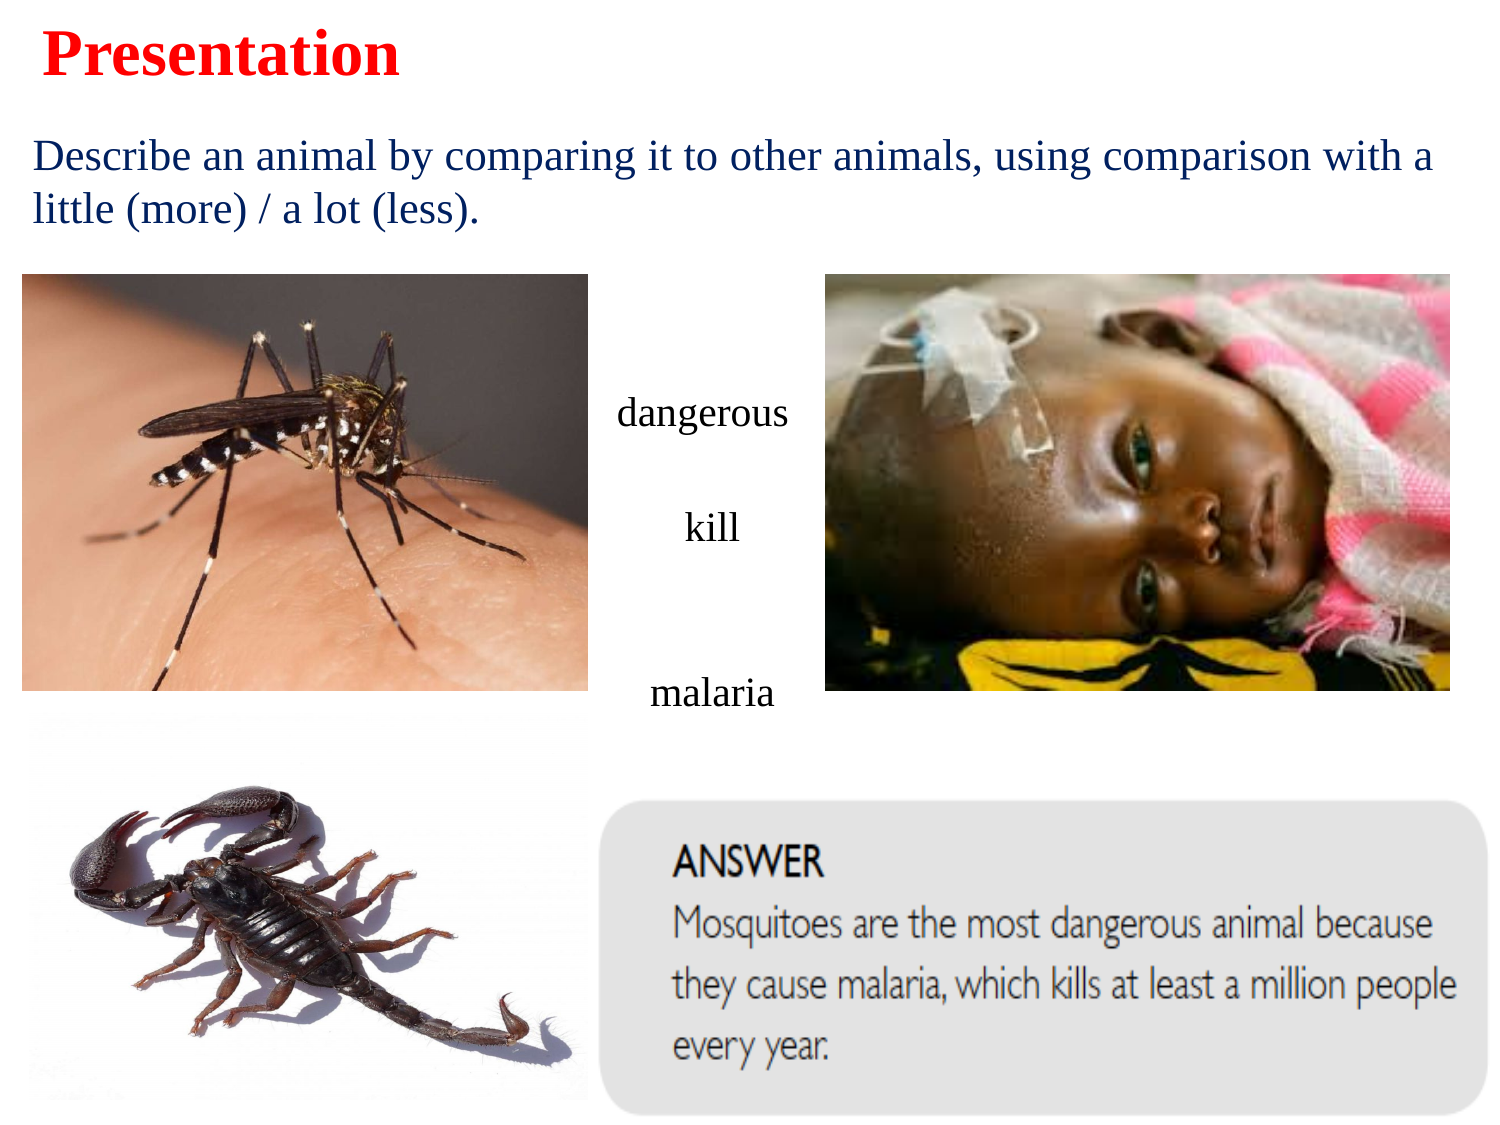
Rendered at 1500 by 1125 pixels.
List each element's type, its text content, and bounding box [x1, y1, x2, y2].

text_box Presentation [27, 1, 438, 117]
text_box malaria [599, 657, 825, 723]
picture [22, 274, 588, 691]
text_box kill [599, 492, 819, 557]
picture [824, 274, 1451, 691]
text_box dangerous [602, 376, 819, 442]
text_box Describe an animal by comparing it to other animals, using comparison with a little (more) / a lot (less). [17, 117, 1460, 243]
picture [28, 712, 1500, 1125]
